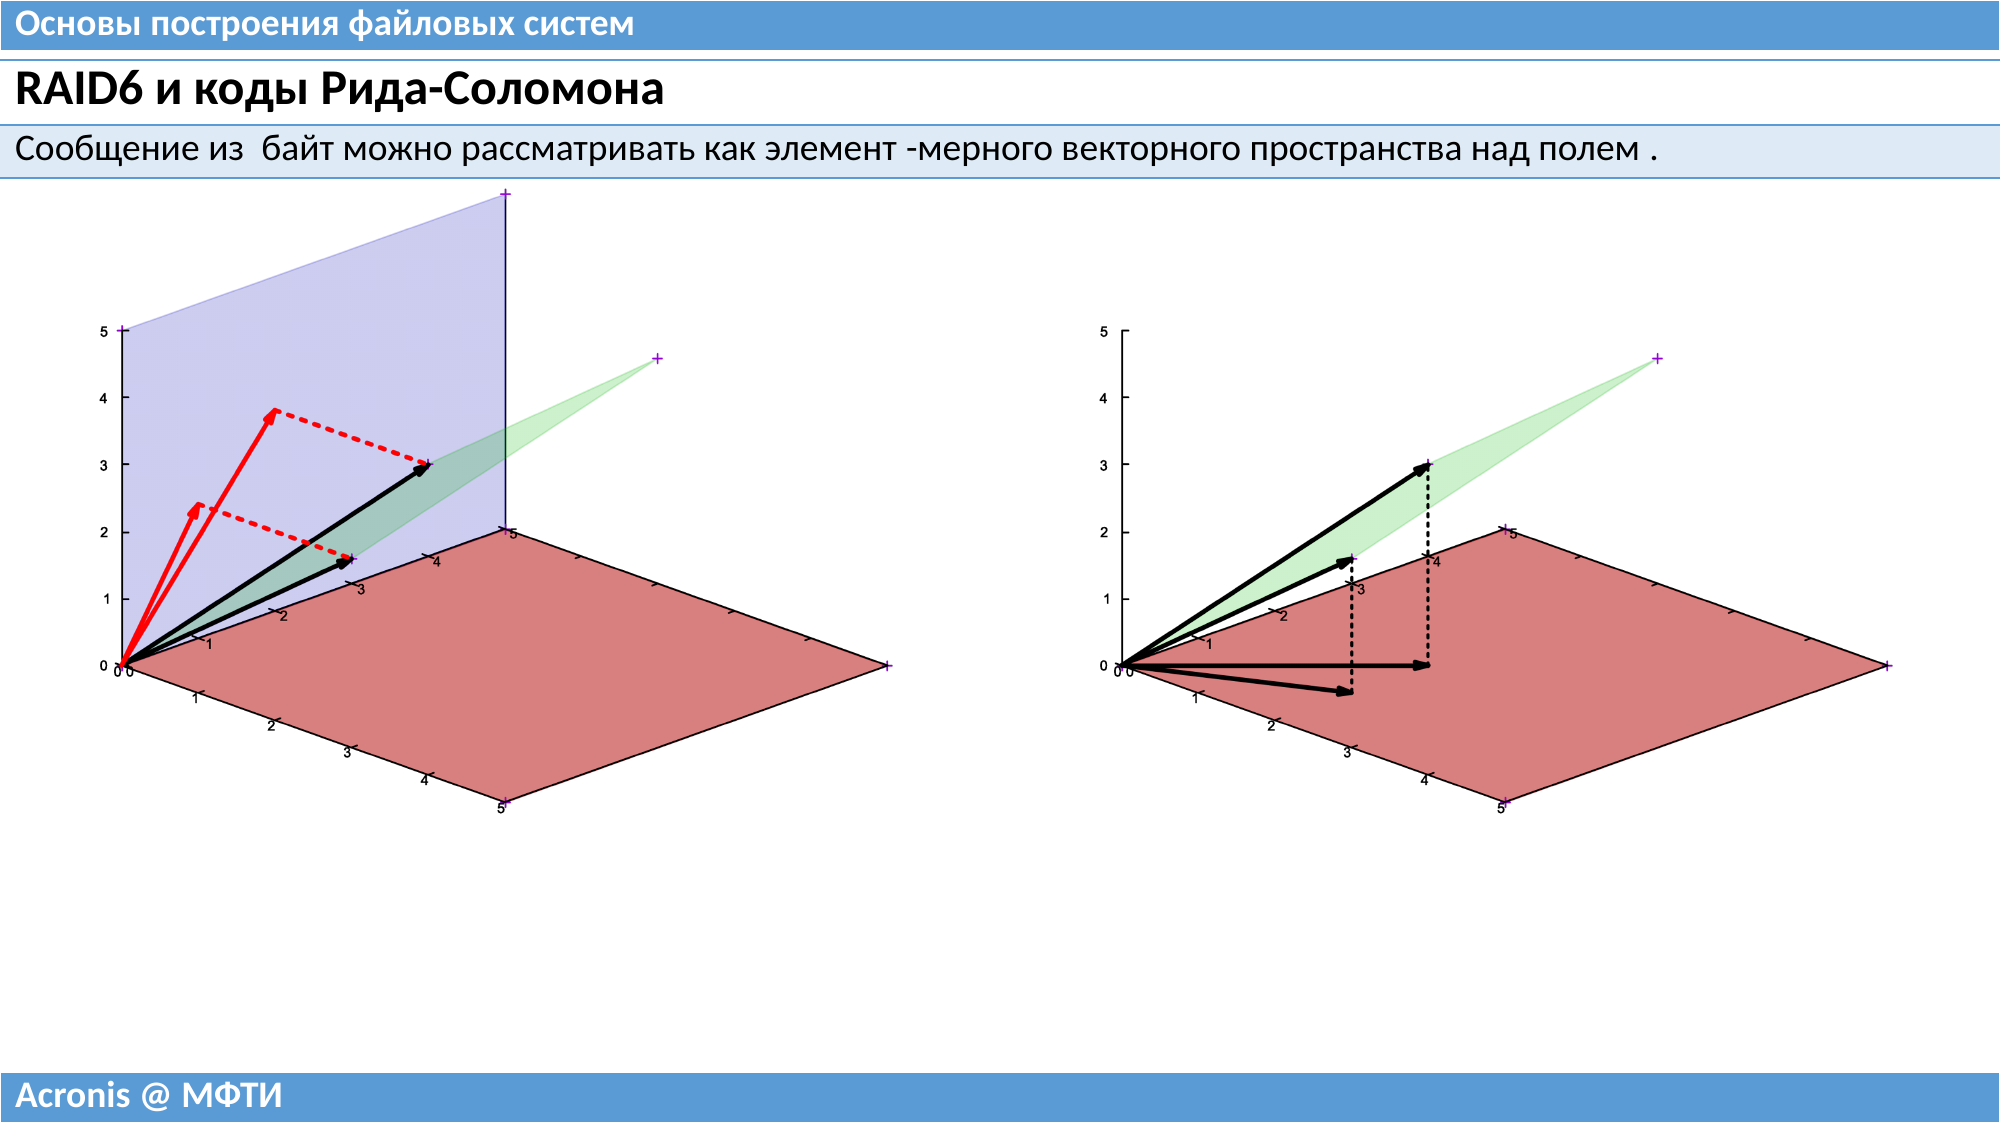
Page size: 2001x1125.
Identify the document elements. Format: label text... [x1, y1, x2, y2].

table_header Acronis @ МФТИ [1, 1073, 1999, 1122]
picture [7, 134, 1001, 880]
table_header Основы построения файловых систем [1, 1, 1999, 50]
picture [1008, 134, 2000, 880]
